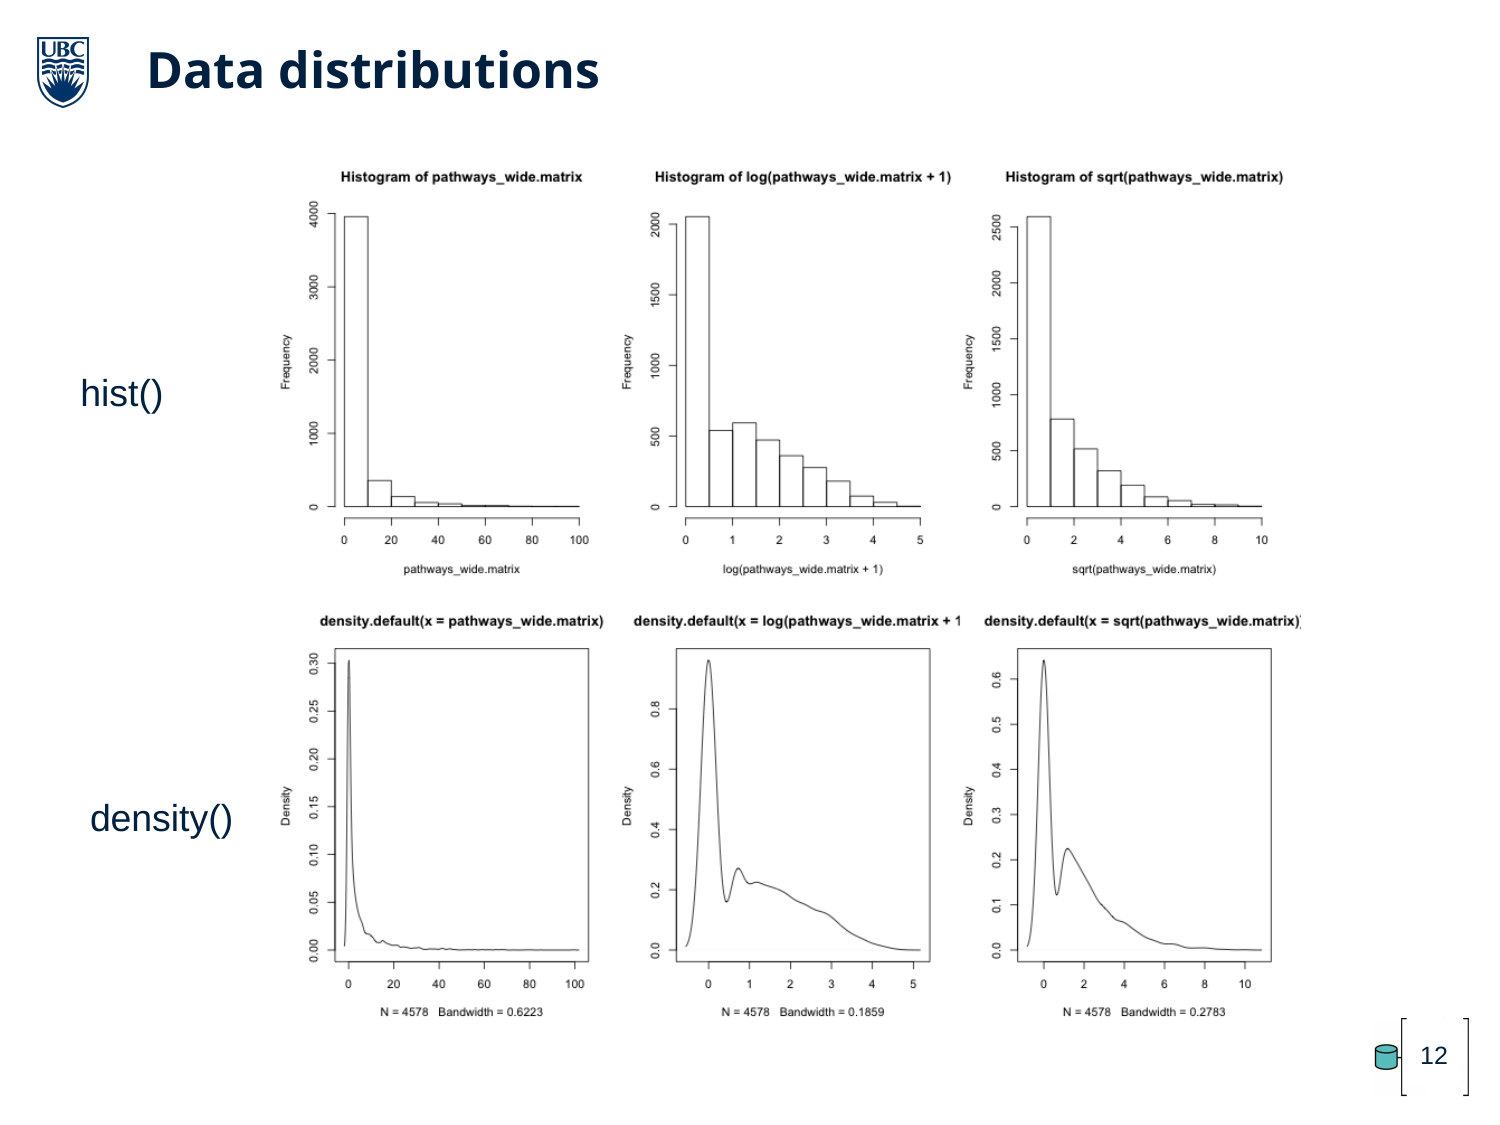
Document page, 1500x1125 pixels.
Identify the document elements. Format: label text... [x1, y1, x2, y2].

picture [1374, 1018, 1469, 1097]
text_box hist() [65, 361, 179, 422]
picture [37, 37, 89, 108]
picture [277, 147, 1302, 1034]
text_box density() [75, 786, 249, 847]
list Data distributions [131, 30, 1373, 121]
slide_number 12 [1399, 1018, 1469, 1091]
